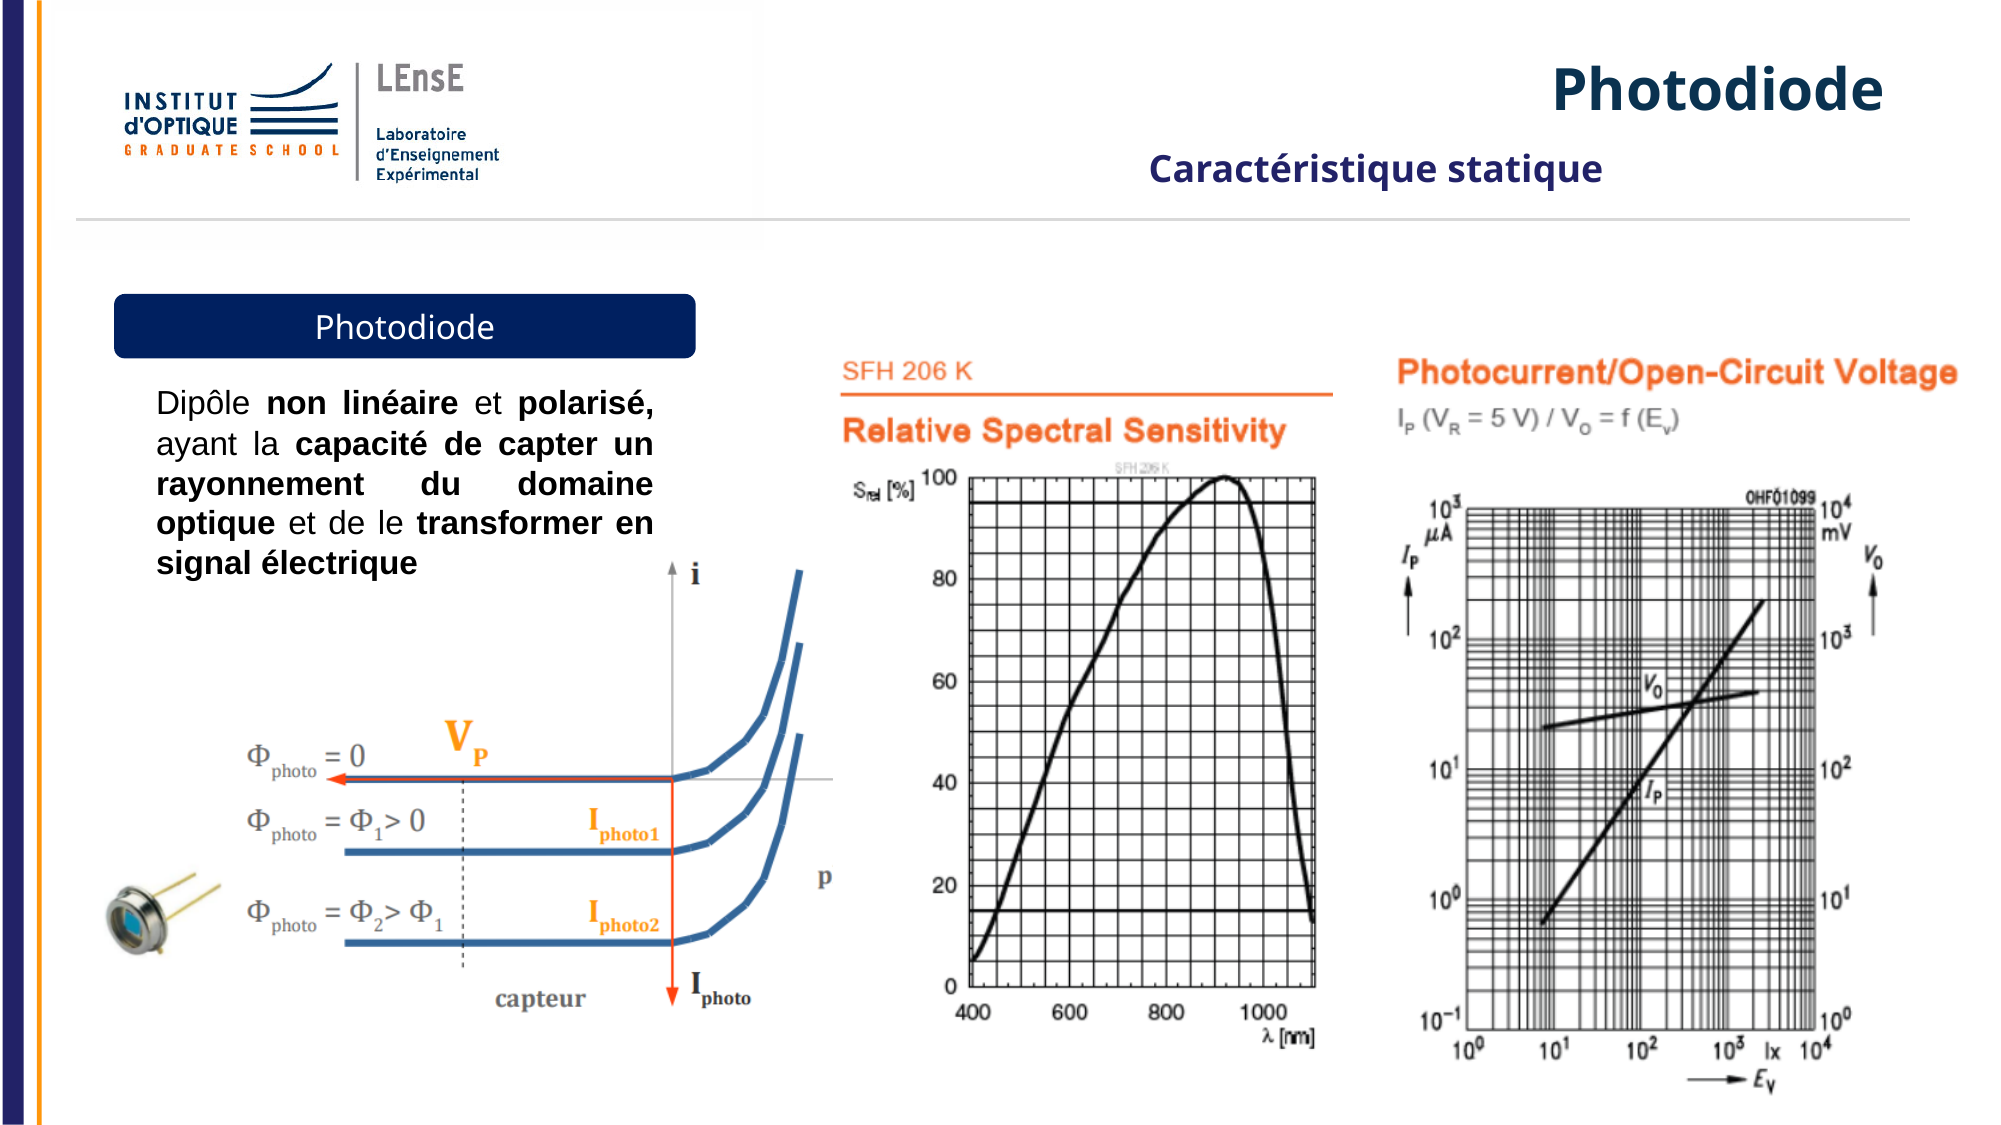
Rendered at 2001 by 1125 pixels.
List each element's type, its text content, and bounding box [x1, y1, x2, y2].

picture [87, 23, 537, 209]
text_box [55, 11, 752, 220]
text_box Caractéristique statique [1133, 137, 1927, 197]
title Photodiode [778, 30, 1900, 144]
picture [1389, 349, 1970, 1102]
picture [76, 349, 1333, 1066]
text_box Dipôle non linéaire et polarisé, ayant la capacité de capter un rayonnement du domaine optique et de le transformer en signal électrique [141, 374, 670, 525]
picture [51, 0, 764, 250]
text_box Photodiode [111, 291, 698, 361]
